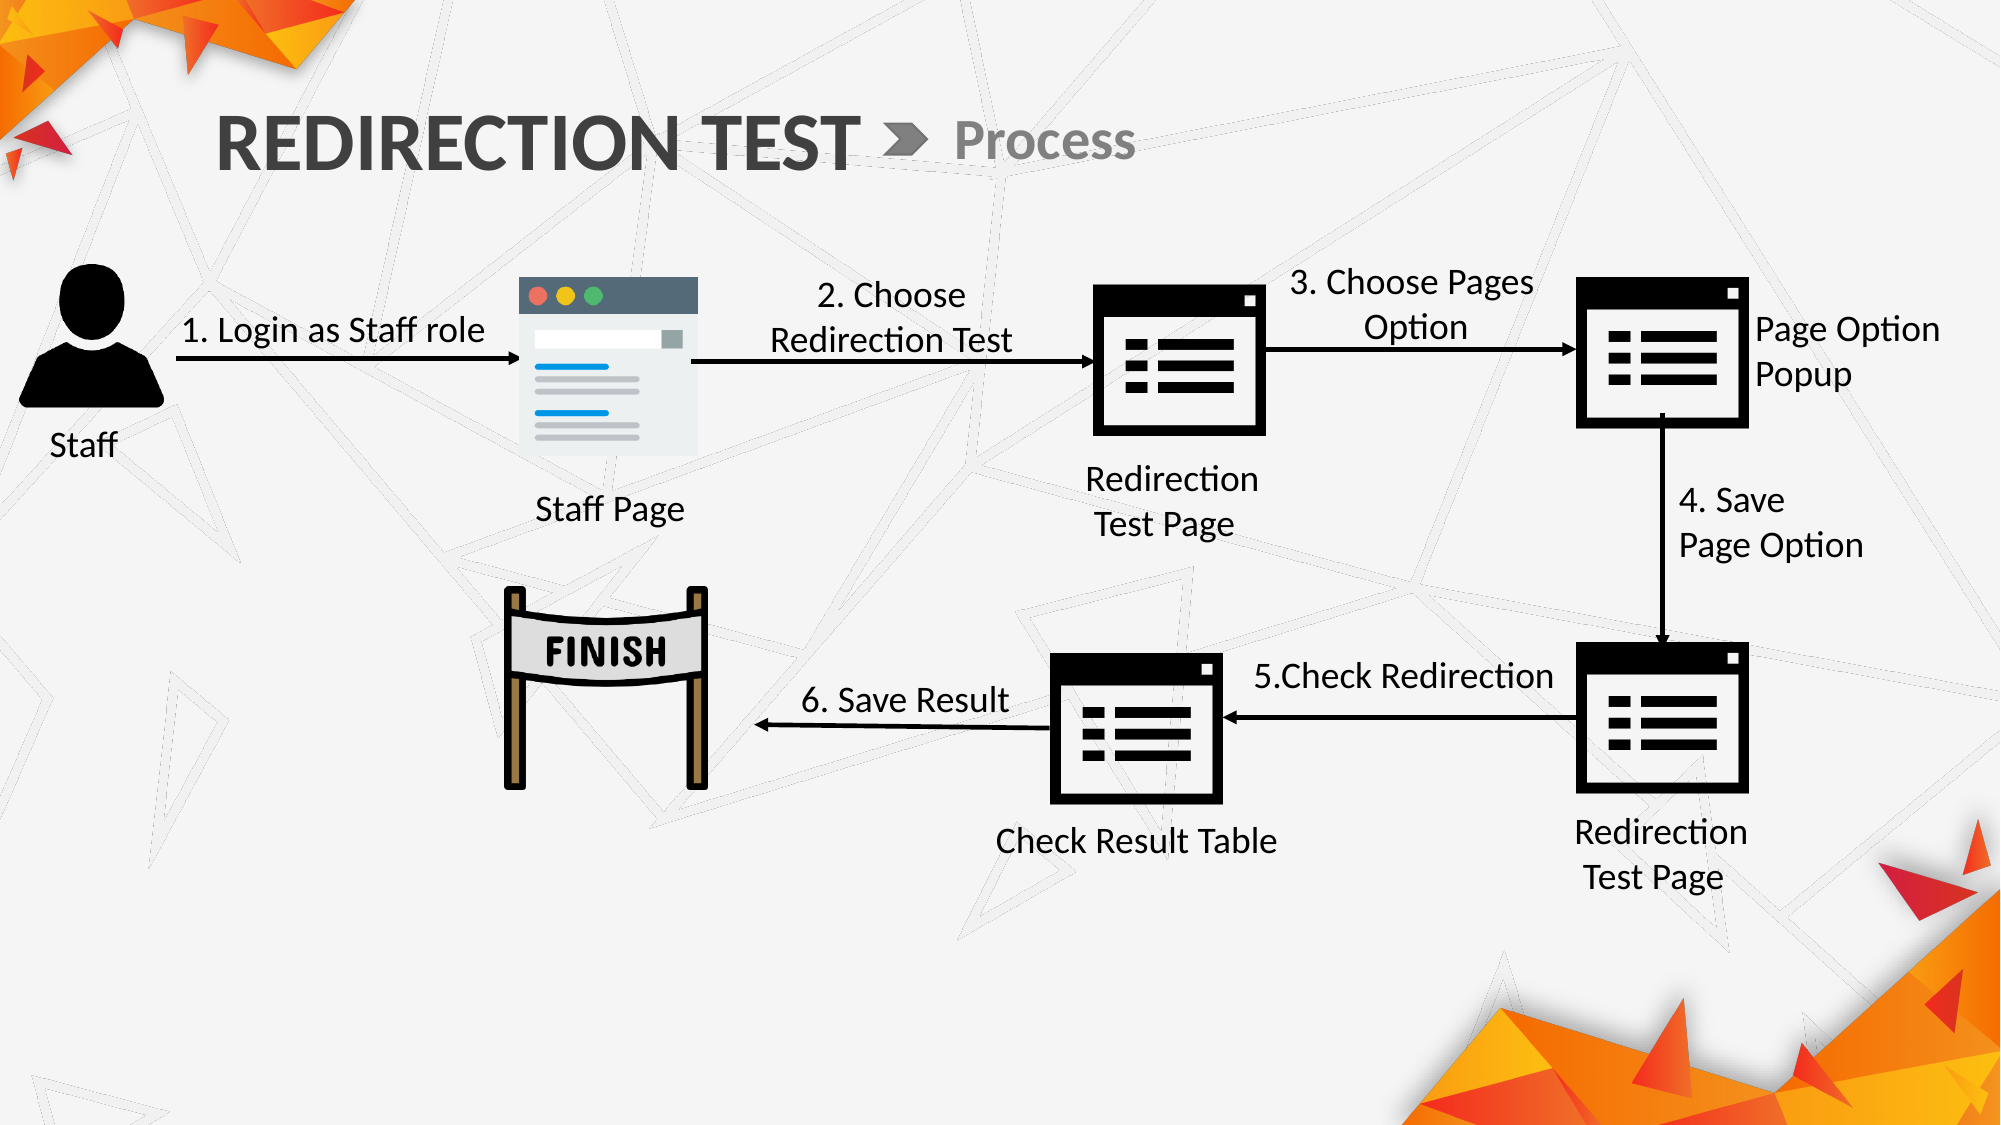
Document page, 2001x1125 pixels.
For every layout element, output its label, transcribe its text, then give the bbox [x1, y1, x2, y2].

text_box Process [900, 94, 1153, 179]
text_box Staff [34, 412, 134, 473]
text_box [882, 122, 929, 156]
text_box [196, 79, 882, 211]
text_box Check Result Table [980, 808, 1302, 869]
text_box 3. Choose Pages Option [1274, 350, 1559, 355]
text_box 1. Login as Staff role [165, 297, 518, 358]
picture [0, 0, 2001, 1125]
text_box Redirection Test Page [1070, 446, 1275, 551]
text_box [754, 724, 1050, 729]
text_box 2. Choose Redirection Test [714, 263, 1070, 361]
text_box 5.Check Redirection [1238, 643, 1570, 703]
text_box 6. Save Result [785, 667, 1025, 724]
text_box 2. Choose Redirection Test [714, 362, 1070, 368]
text_box Page Option Popup [1749, 296, 1965, 401]
text_box 3. Choose Pages Option [1274, 250, 1559, 349]
text_box Staff Page [520, 476, 709, 536]
text_box 4. Save Page Option [1663, 467, 1880, 573]
